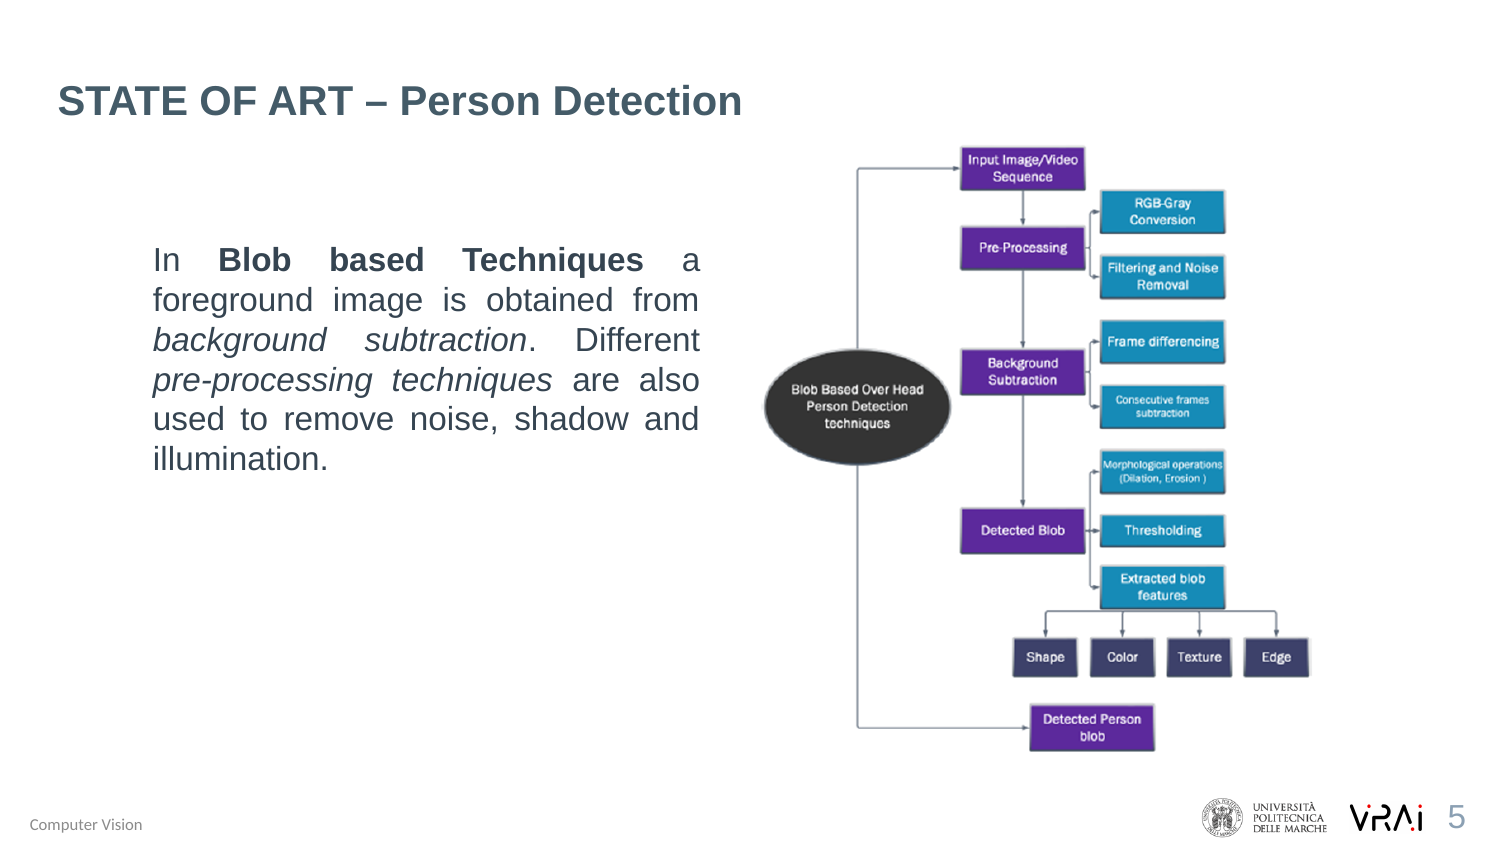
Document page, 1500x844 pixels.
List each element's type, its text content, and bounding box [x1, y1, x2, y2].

picture [1349, 801, 1426, 834]
picture [749, 124, 1327, 771]
text_box In Blob based Techniques a foreground image is obtained from background subtraction. Different pre-processing techniques are also used to remove noise, shadow and illumination. [138, 230, 716, 524]
text_box STATE OF ART – Person Detection [57, 73, 1257, 124]
picture [1192, 790, 1332, 841]
text_box 5 [1432, 788, 1500, 843]
